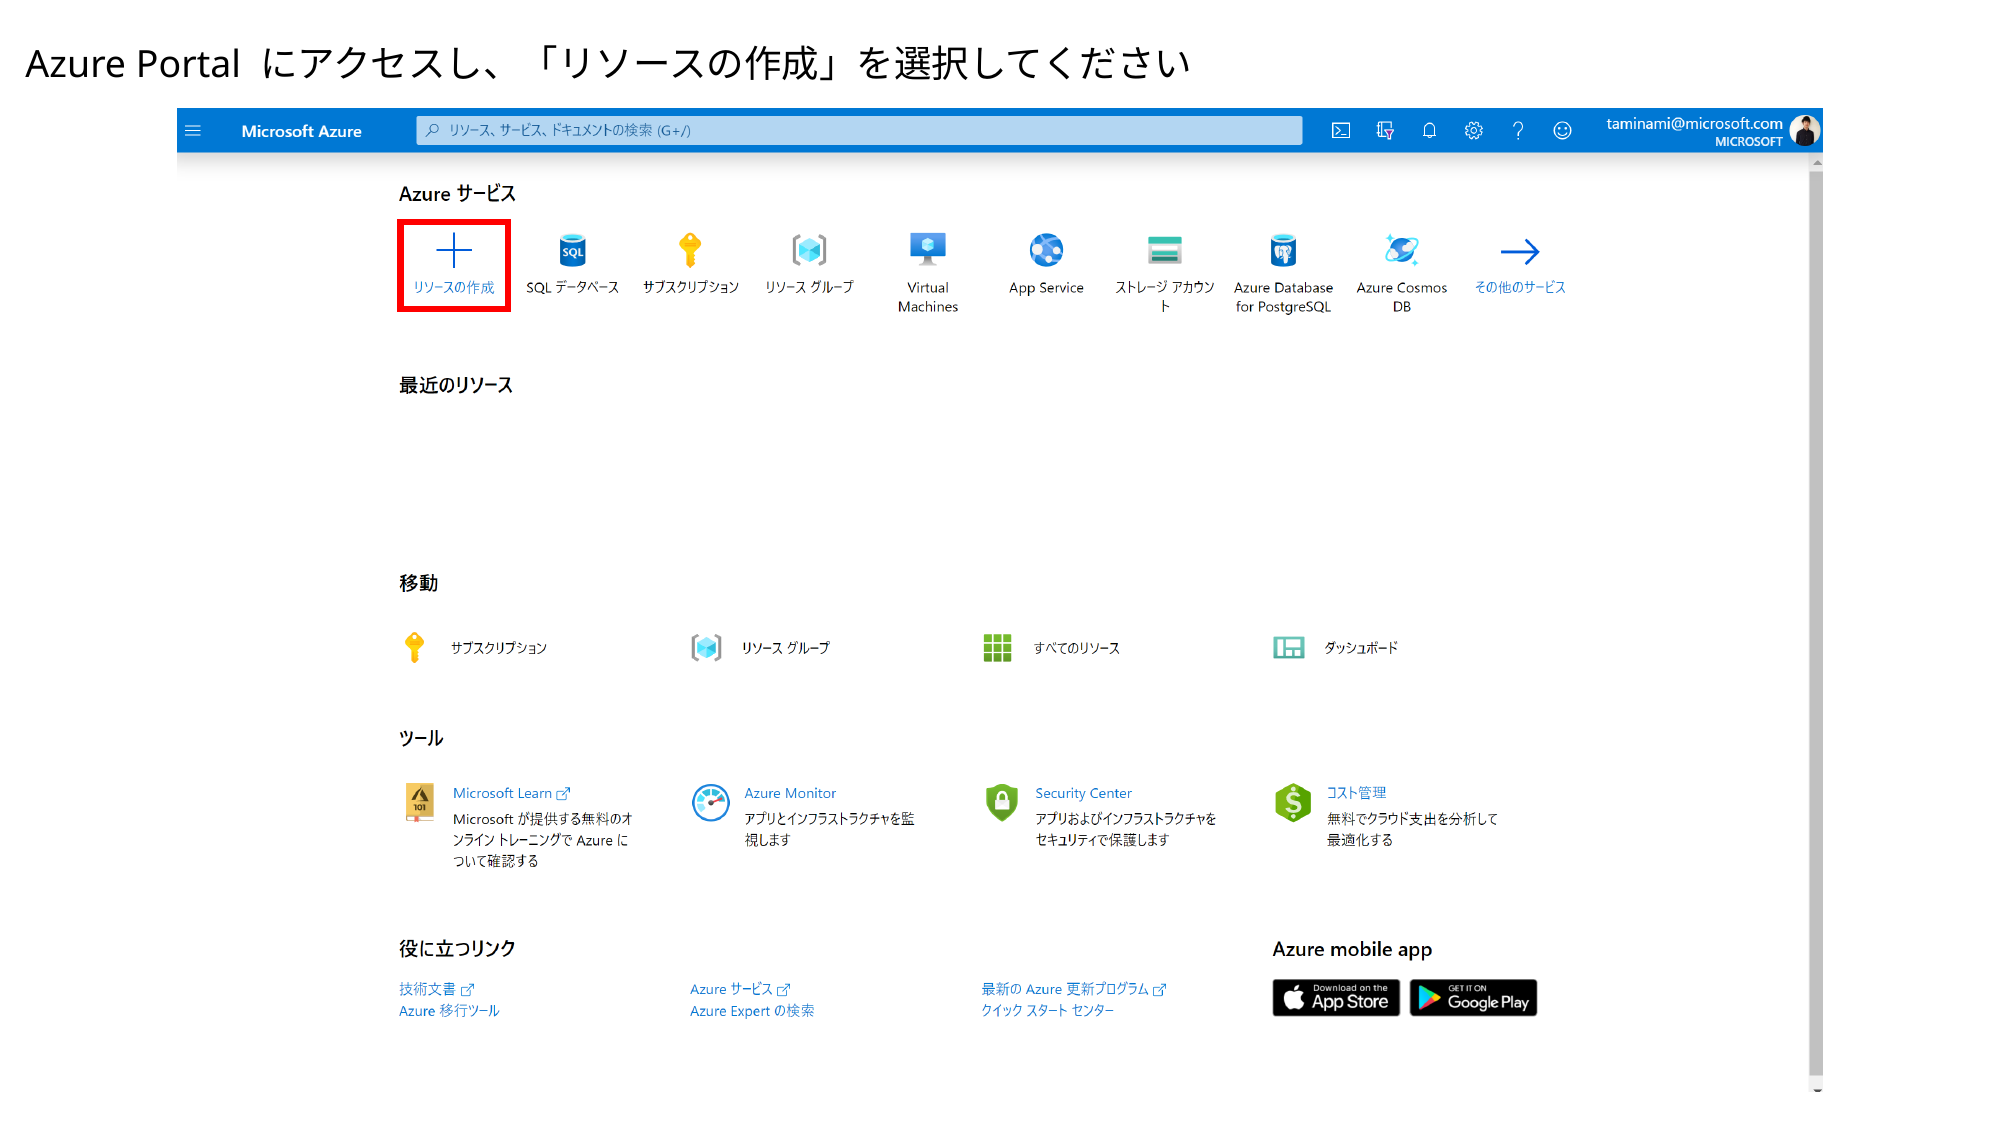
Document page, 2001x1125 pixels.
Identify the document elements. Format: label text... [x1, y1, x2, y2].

text_box Azure Portal にアクセスし、「リソースの作成」を選択してください [10, 32, 1207, 93]
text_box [177, 108, 1823, 1092]
